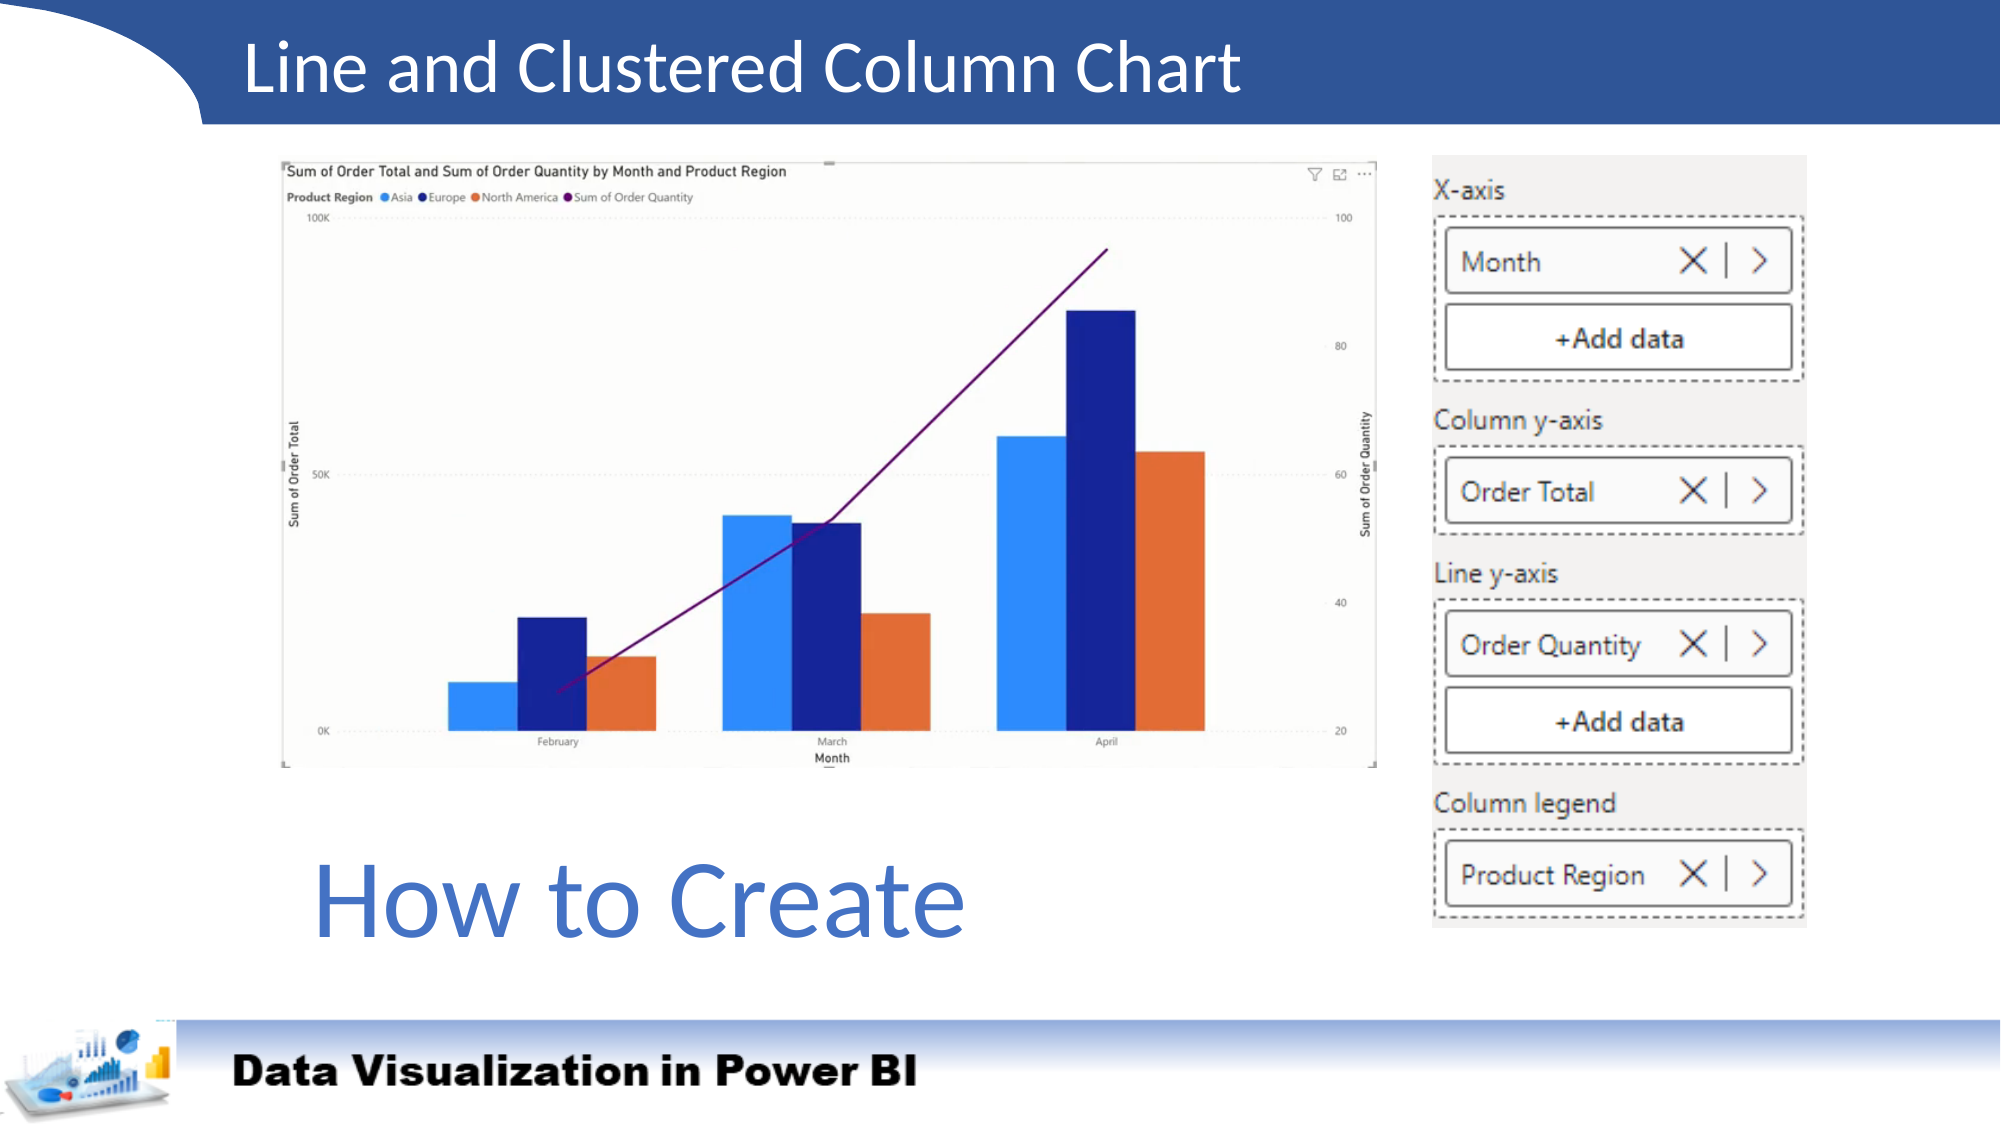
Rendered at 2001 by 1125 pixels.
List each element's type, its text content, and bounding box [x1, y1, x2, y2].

picture [0, 0, 2001, 1125]
text_box How to Create [297, 817, 1009, 968]
text_box Line and Clustered Column Chart [0, 0, 2000, 126]
